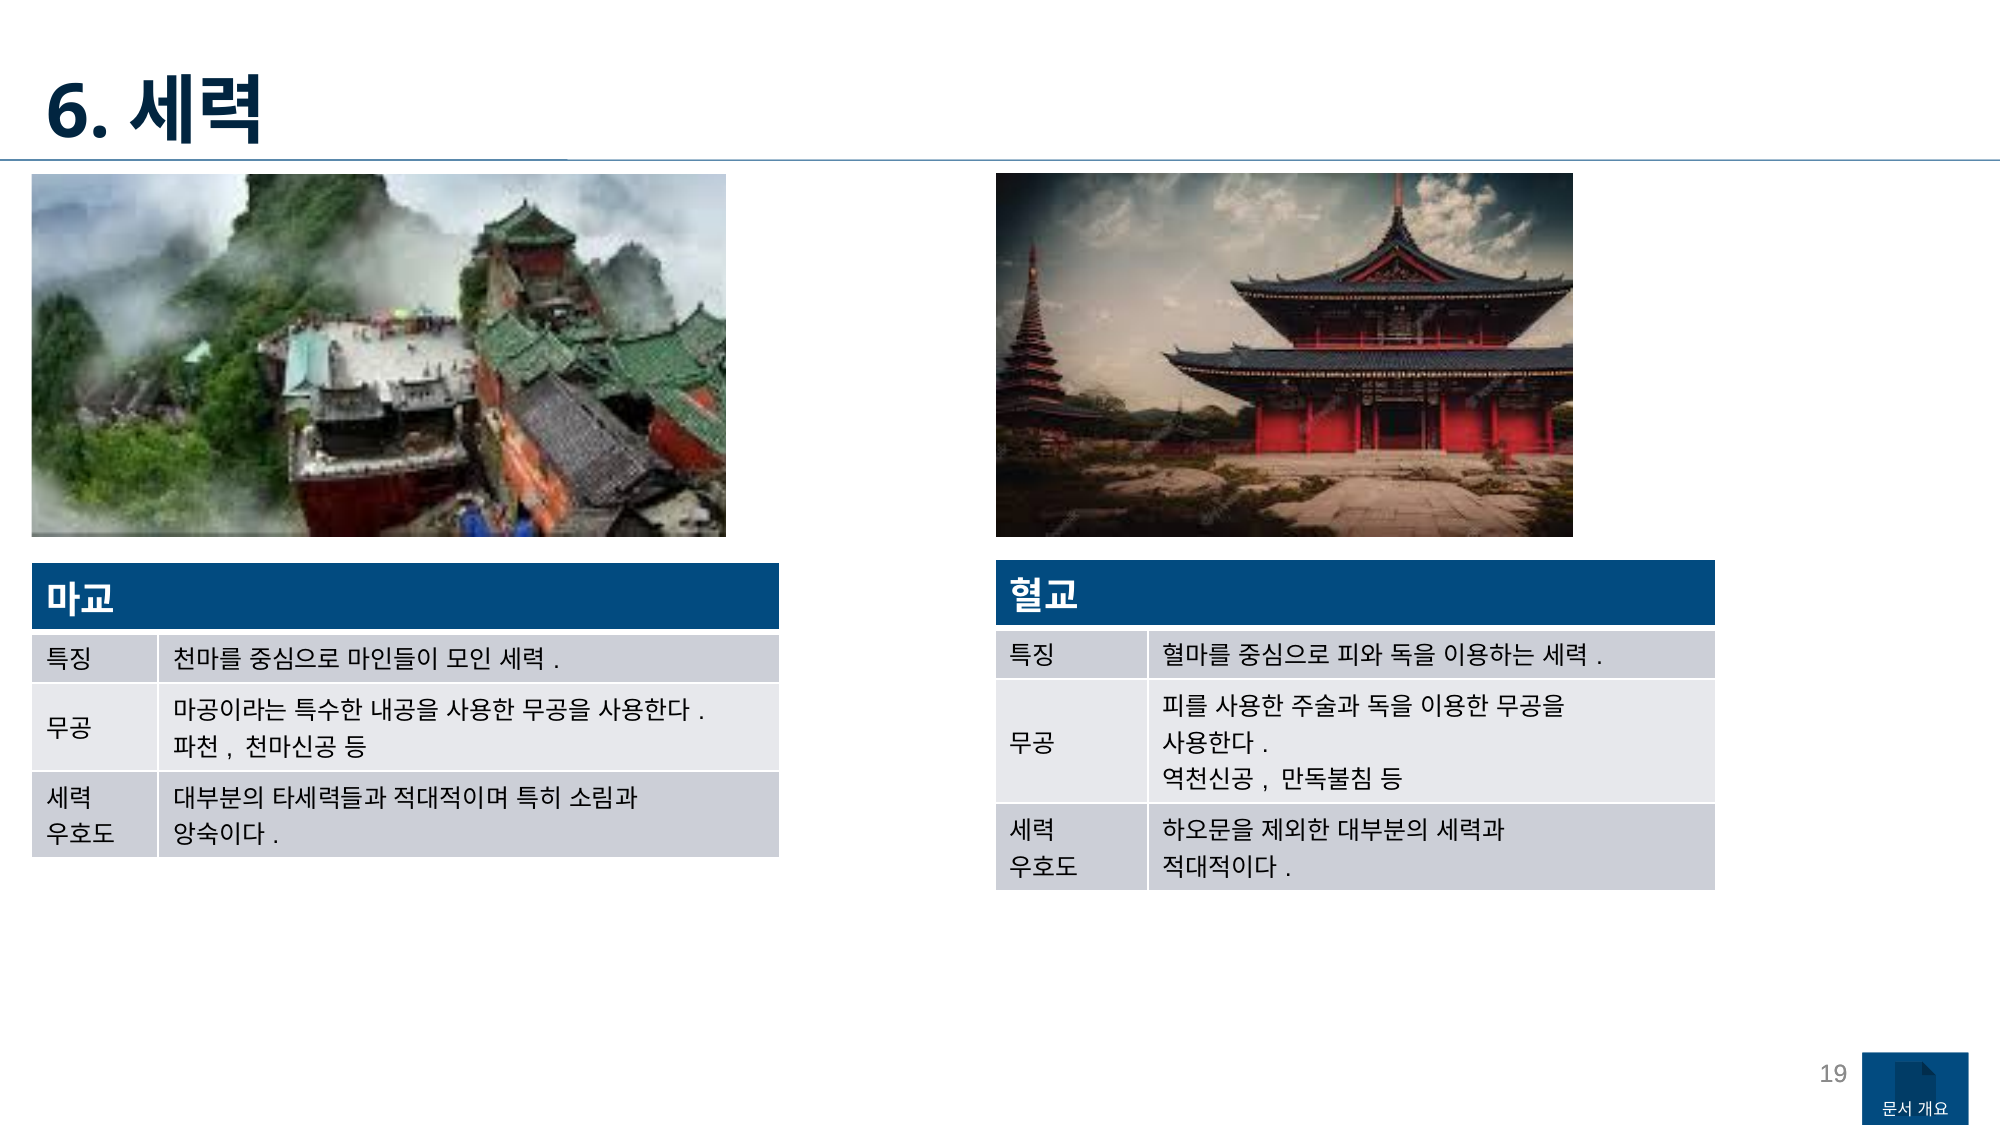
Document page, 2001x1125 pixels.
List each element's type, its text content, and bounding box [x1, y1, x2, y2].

table_cell 마공이라는 특수한 내공을 사용한 무공을 사용한다. 파천, 천마신공 등 [159, 684, 779, 770]
table_cell 세력 우호도 [996, 804, 1147, 890]
picture [31, 174, 726, 537]
table_cell 천마를 중심으로 마인들이 모인 세력. [159, 635, 779, 682]
table_cell 피를 사용한 주술과 독을 이용한 무공을 사용한다. 역천신공, 만독불침 등 [1149, 680, 1715, 802]
text_box 6.세력 [31, 54, 650, 159]
table_cell 세력 우호도 [32, 772, 157, 857]
table_cell 하오문을 제외한 대부분의 세력과 적대적이다. [1149, 804, 1715, 890]
table_cell 무공 [996, 680, 1147, 802]
table_cell 무공 [32, 684, 157, 770]
text_box 19 [1412, 1042, 1863, 1103]
table_cell 혈마를 중심으로 피와 독을 이용하는 세력. [1149, 631, 1715, 678]
text_box 문서 개요 [1861, 1052, 1970, 1125]
table_header 마교 [32, 563, 779, 629]
table_header 혈교 [996, 560, 1715, 625]
table_cell 대부분의 타세력들과 적대적이며 특히 소림과 앙숙이다. [159, 772, 779, 857]
table_cell 특징 [32, 635, 157, 682]
picture [996, 173, 1573, 537]
table_cell 특징 [996, 631, 1147, 678]
